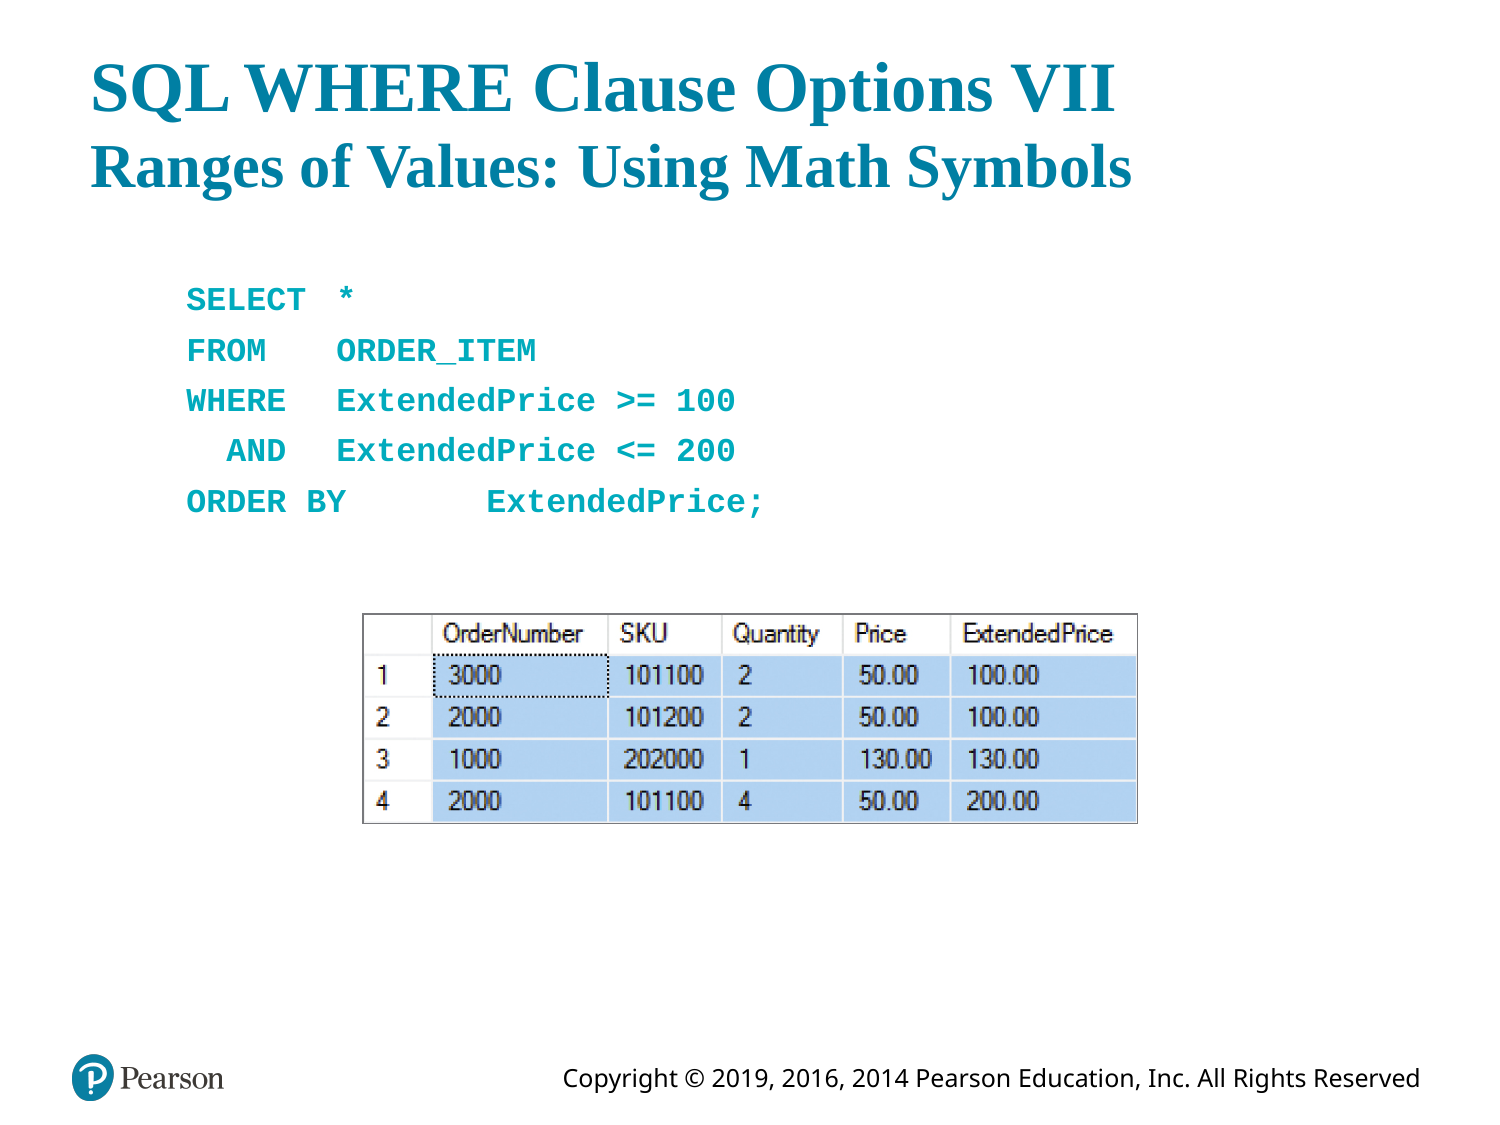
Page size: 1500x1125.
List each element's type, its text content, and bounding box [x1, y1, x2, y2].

list SELECT * FROM ORDER_ITEM WHERE ExtendedPrice >= 100 AND ExtendedPrice <= 200 ORDER BY ExtendedPrice; [75, 262, 1425, 1005]
title SQL WHERE Clause Options VII Ranges of Values: Using Math Symbols [75, 35, 1425, 216]
picture [72, 1054, 88, 1070]
picture [80, 1063, 106, 1088]
picture [362, 613, 1138, 824]
picture [98, 1054, 224, 1101]
picture [72, 1087, 83, 1101]
